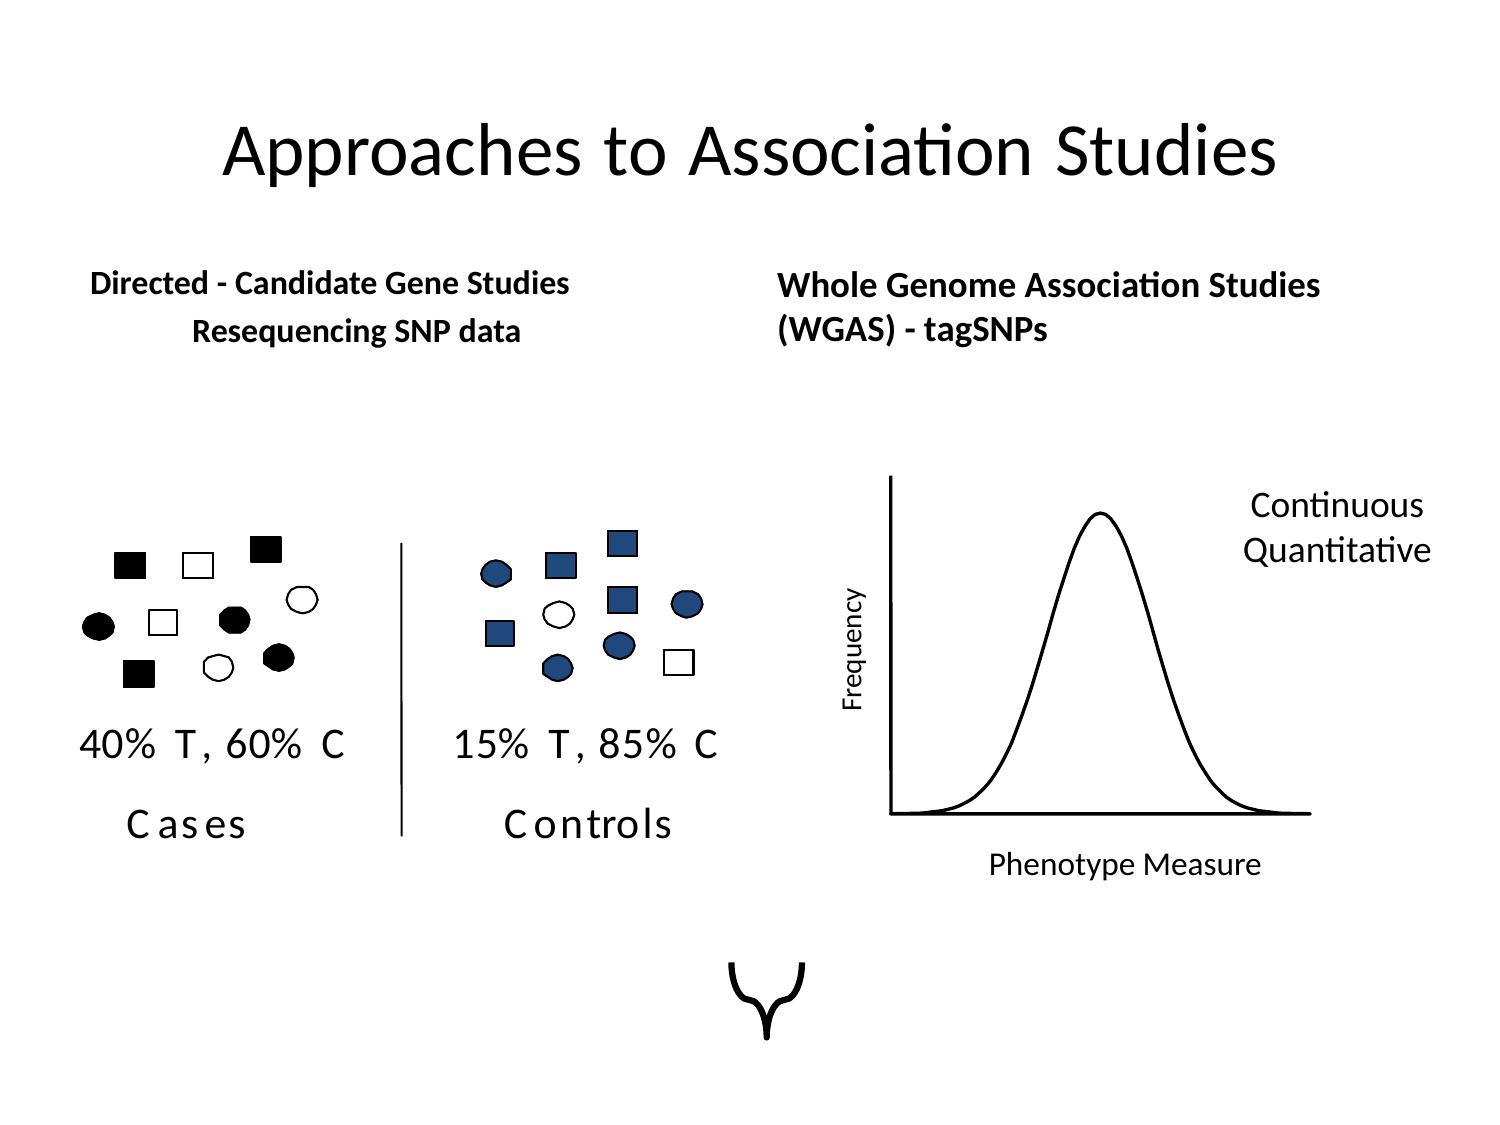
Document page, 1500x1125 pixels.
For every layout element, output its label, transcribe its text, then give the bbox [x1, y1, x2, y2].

text_box [731, 962, 802, 1038]
list Whole Genome Association Studies (WGAS) - tagSNPs [761, 251, 1425, 357]
list Directed - Candidate Gene Studies Resequencing SNP data [75, 251, 738, 357]
title Approaches to Association Studies [75, 45, 1425, 233]
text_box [78, 530, 719, 849]
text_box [824, 459, 1449, 891]
